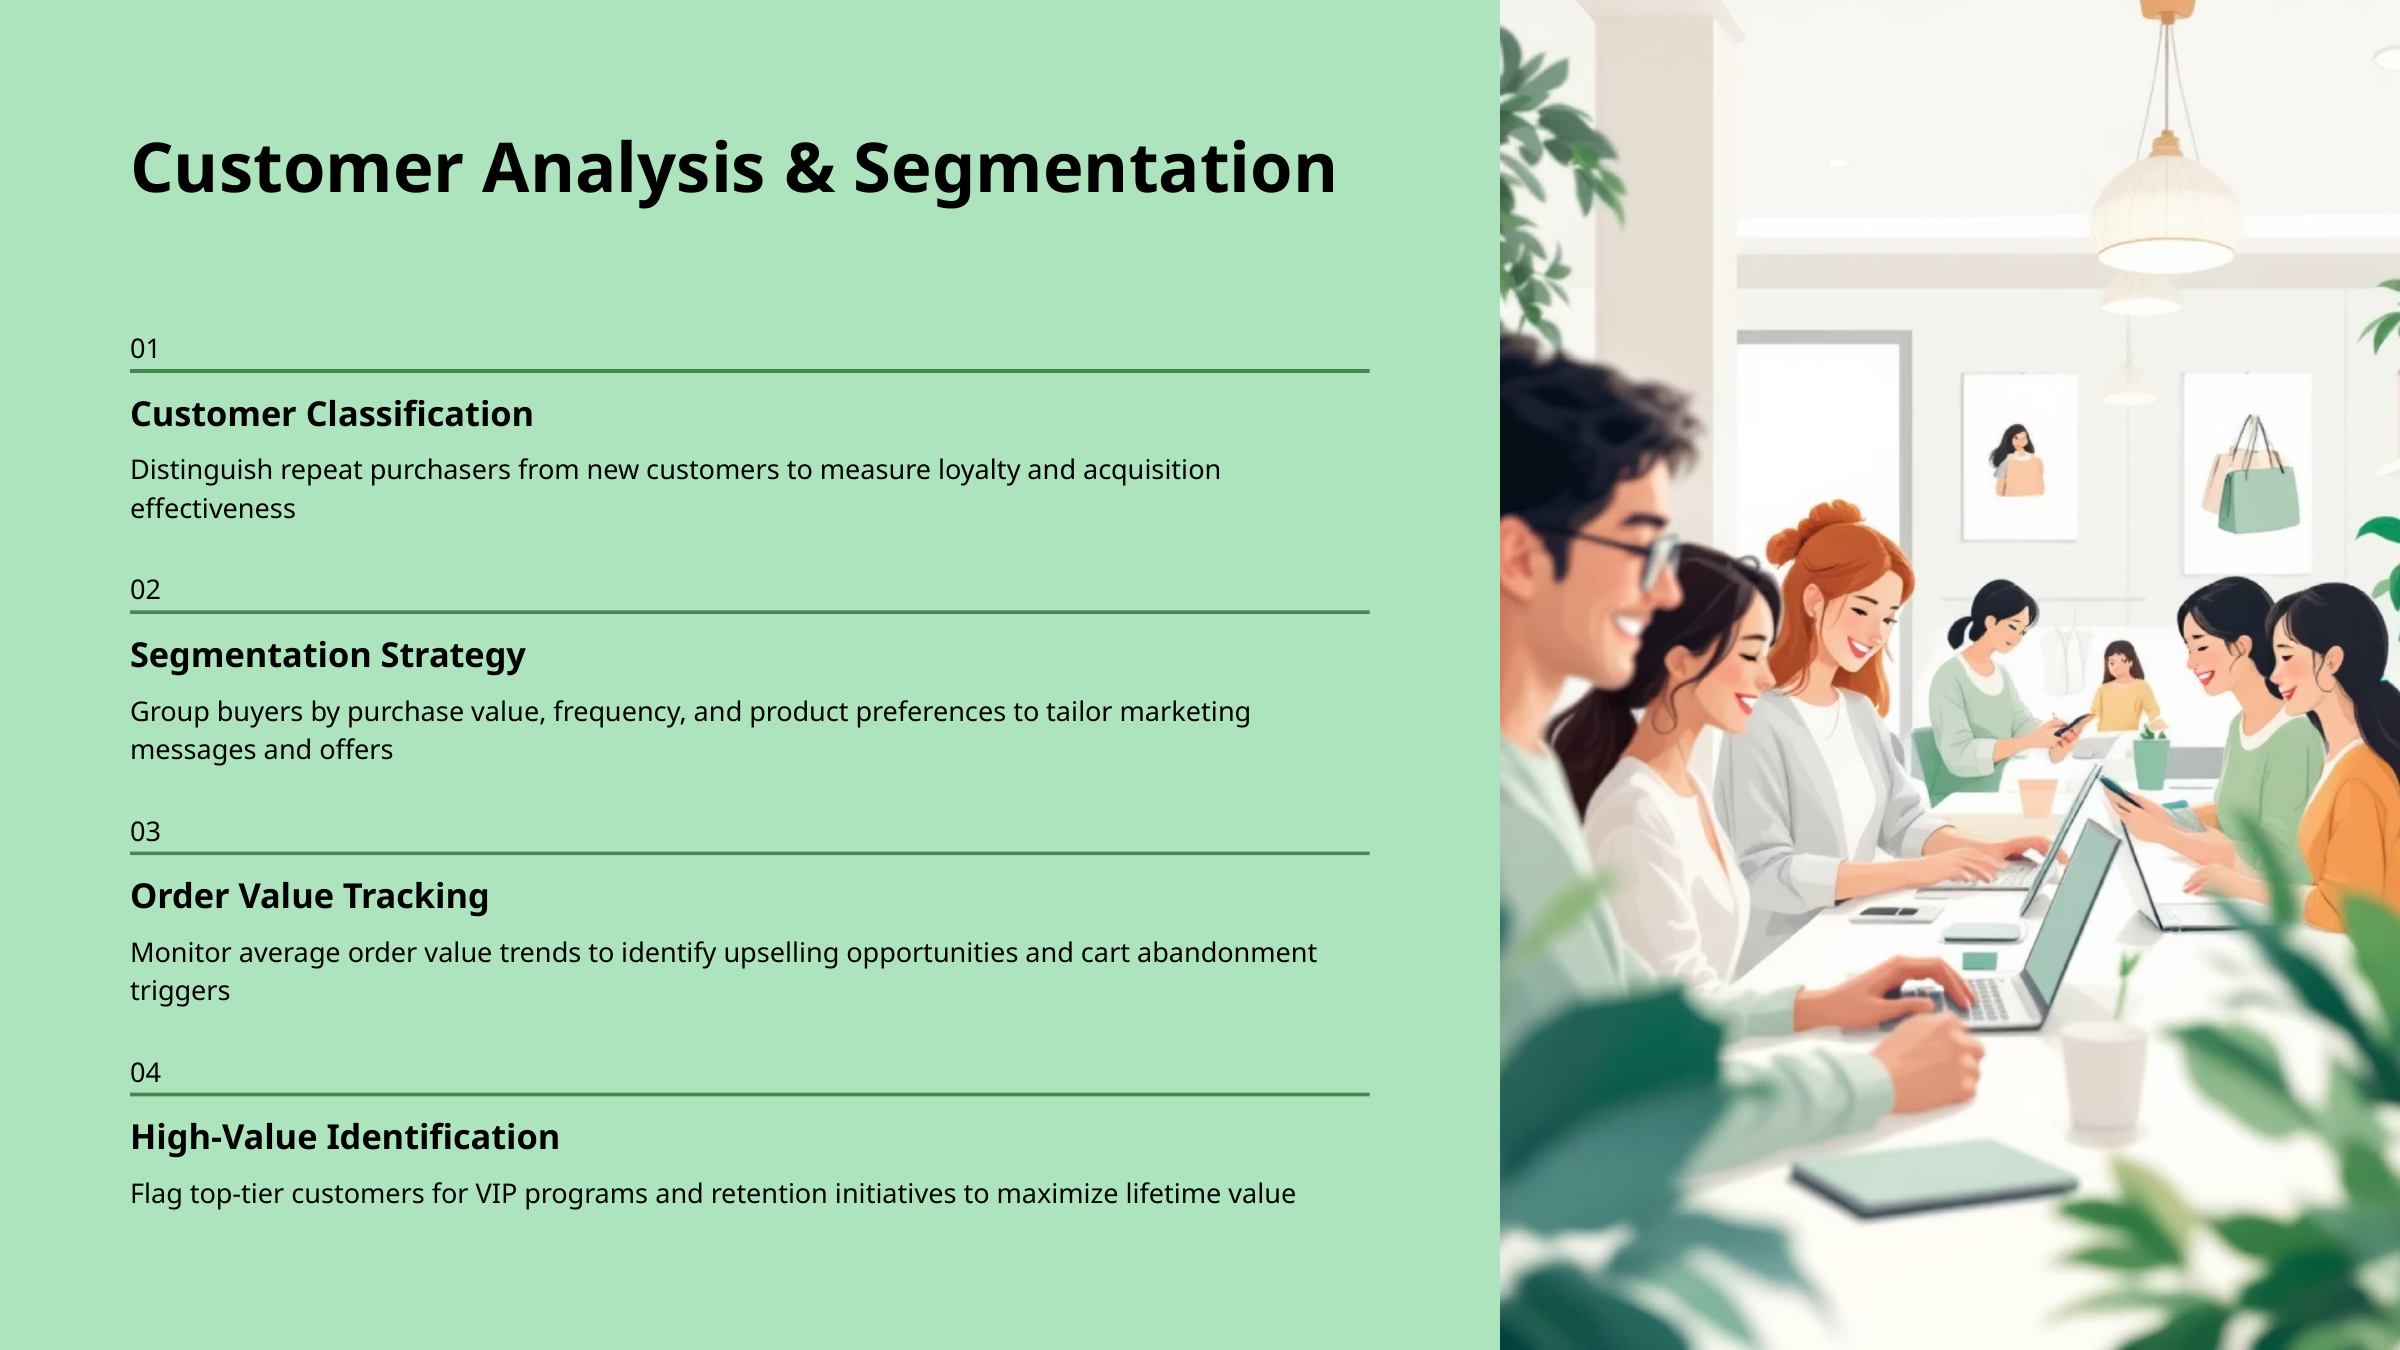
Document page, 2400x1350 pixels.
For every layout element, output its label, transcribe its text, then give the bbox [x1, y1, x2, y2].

text_box 02 [130, 566, 158, 602]
text_box Distinguish repeat purchasers from new customers to measure loyalty and acquisition effectiveness [130, 446, 1370, 525]
text_box Customer Classification [130, 390, 556, 435]
text_box Order Value Tracking [130, 872, 511, 917]
text_box 04 [130, 1049, 158, 1084]
text_box Group buyers by purchase value, frequency, and product preferences to tailor marketing messages and offers [130, 687, 1370, 767]
text_box Monitor average order value trends to identify upselling opportunities and cart abandonment triggers [130, 929, 1370, 1008]
text_box [130, 610, 1370, 614]
text_box [130, 1092, 1370, 1097]
text_box 03 [130, 807, 158, 843]
picture [1499, 0, 2400, 1350]
text_box High-Value Identification [130, 1114, 584, 1158]
text_box Segmentation Strategy [130, 631, 537, 676]
text_box Customer Analysis & Segmentation [130, 119, 1370, 294]
text_box Flag top-tier customers for VIP programs and retention initiatives to maximize lifetime value [130, 1170, 1370, 1210]
text_box [130, 369, 1370, 373]
text_box [130, 851, 1370, 856]
text_box 01 [130, 325, 158, 361]
